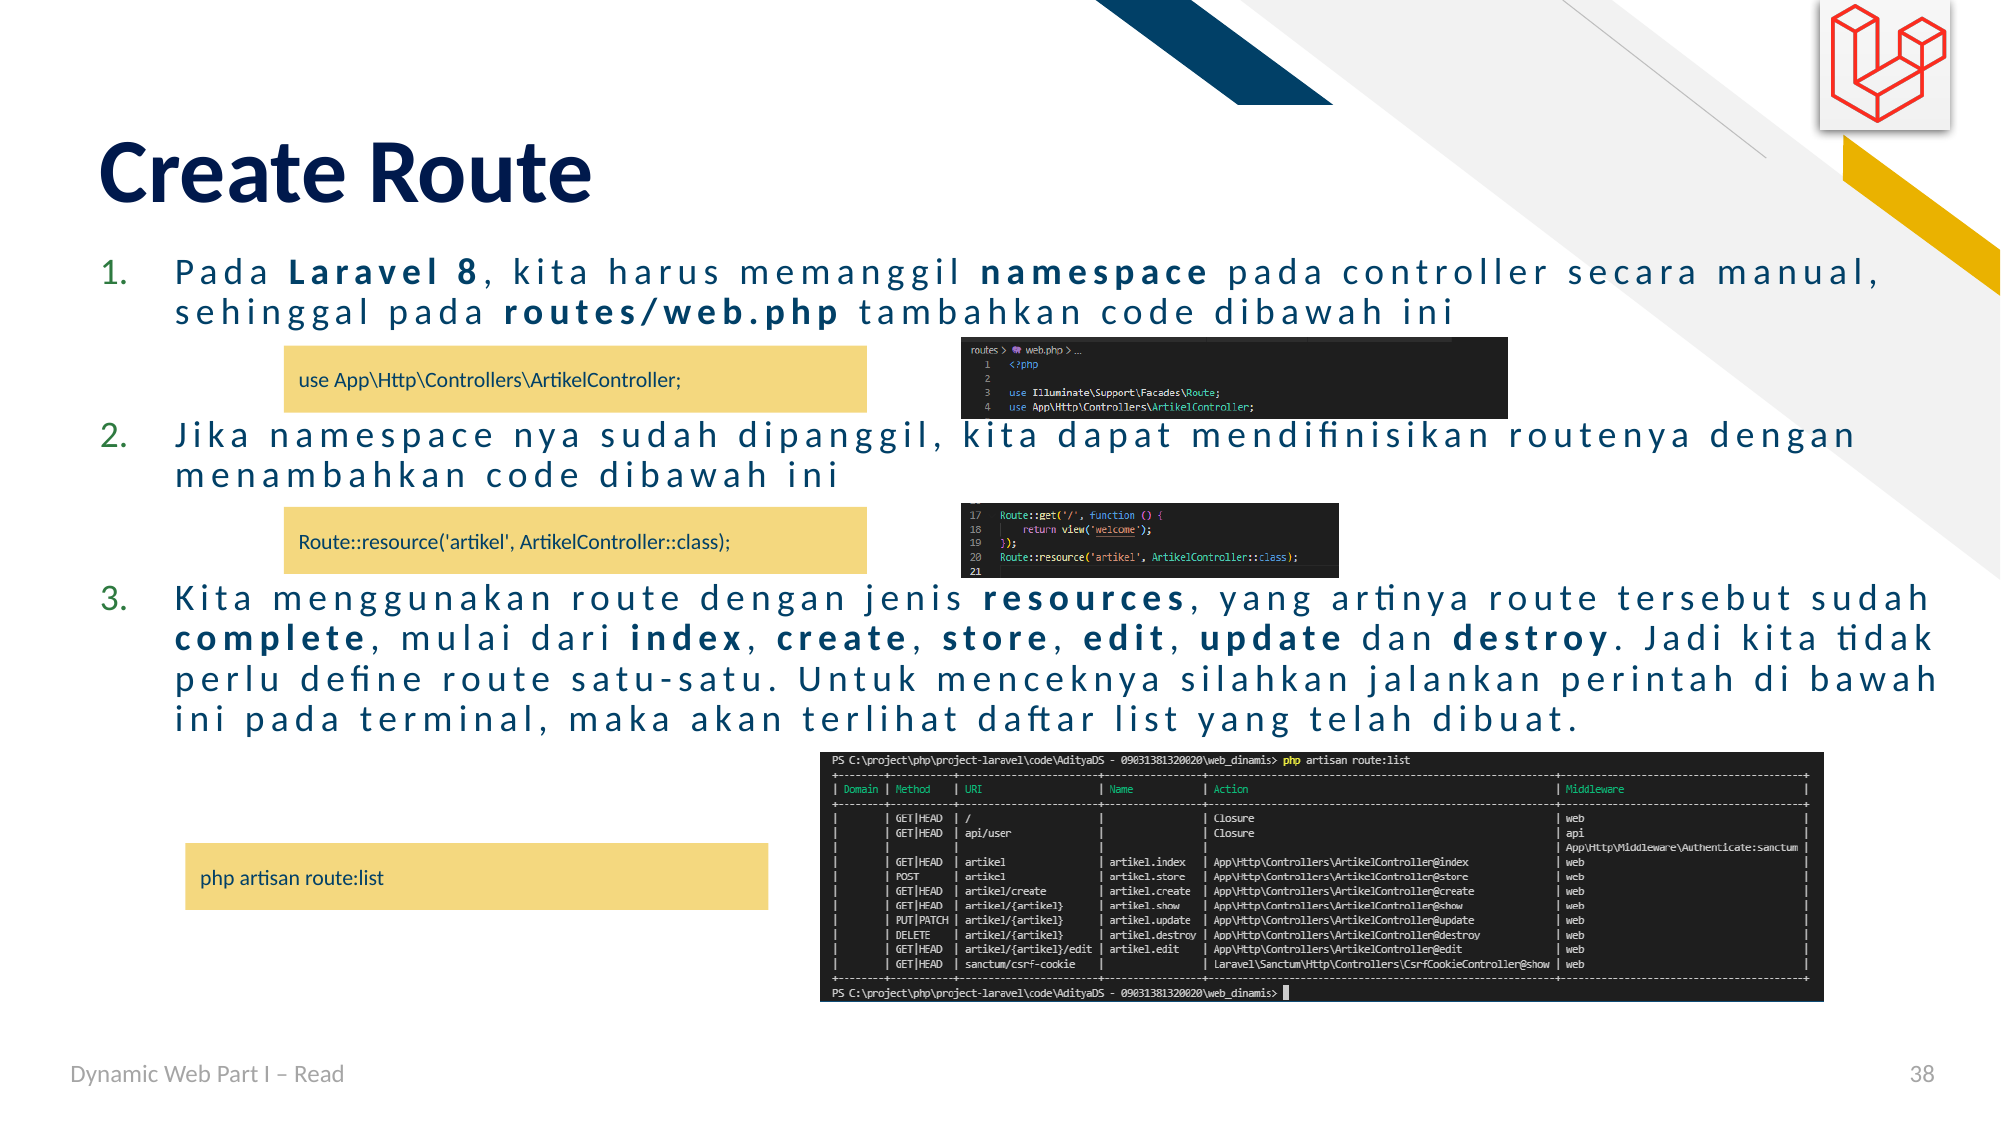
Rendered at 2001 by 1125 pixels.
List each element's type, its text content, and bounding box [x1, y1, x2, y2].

picture [961, 503, 1339, 578]
picture [820, 752, 1824, 1002]
text_box Pada Laravel 8, kita harus memanggil namespace pada controller secara manual, sehinggal pada routes/web.php tambahkan code dibawah ini Jika namespace nya sudah dipanggil, kita dapat mendifinisikan routenya dengan menambahkan code dibawah ini Kita menggunakan route dengan jenis resources, yang artinya route tersebut sudah complete, mulai dari index, create, store, edit, update dan destroy. Jadi kita tidak perlu define route satu-satu. Untuk menceknya silahkan jalankan perintah di bawah ini pada terminal, maka akan terlihat daftar list yang telah dibuat. [85, 244, 1968, 1018]
picture [1831, 4, 1947, 125]
footer Dynamic Web Part I – Read [55, 1042, 731, 1103]
text_box php artisan route:list [185, 843, 769, 910]
text_box [1820, 0, 1950, 130]
title Create Route [85, 34, 1453, 223]
text_box Route::resource('artikel', ArtikelController::class); [283, 506, 867, 574]
picture [961, 337, 1508, 419]
slide_number 38 [1828, 1042, 1950, 1103]
text_box [216, 600, 1085, 730]
text_box use App\Http\Controllers\ArtikelController; [283, 345, 867, 413]
